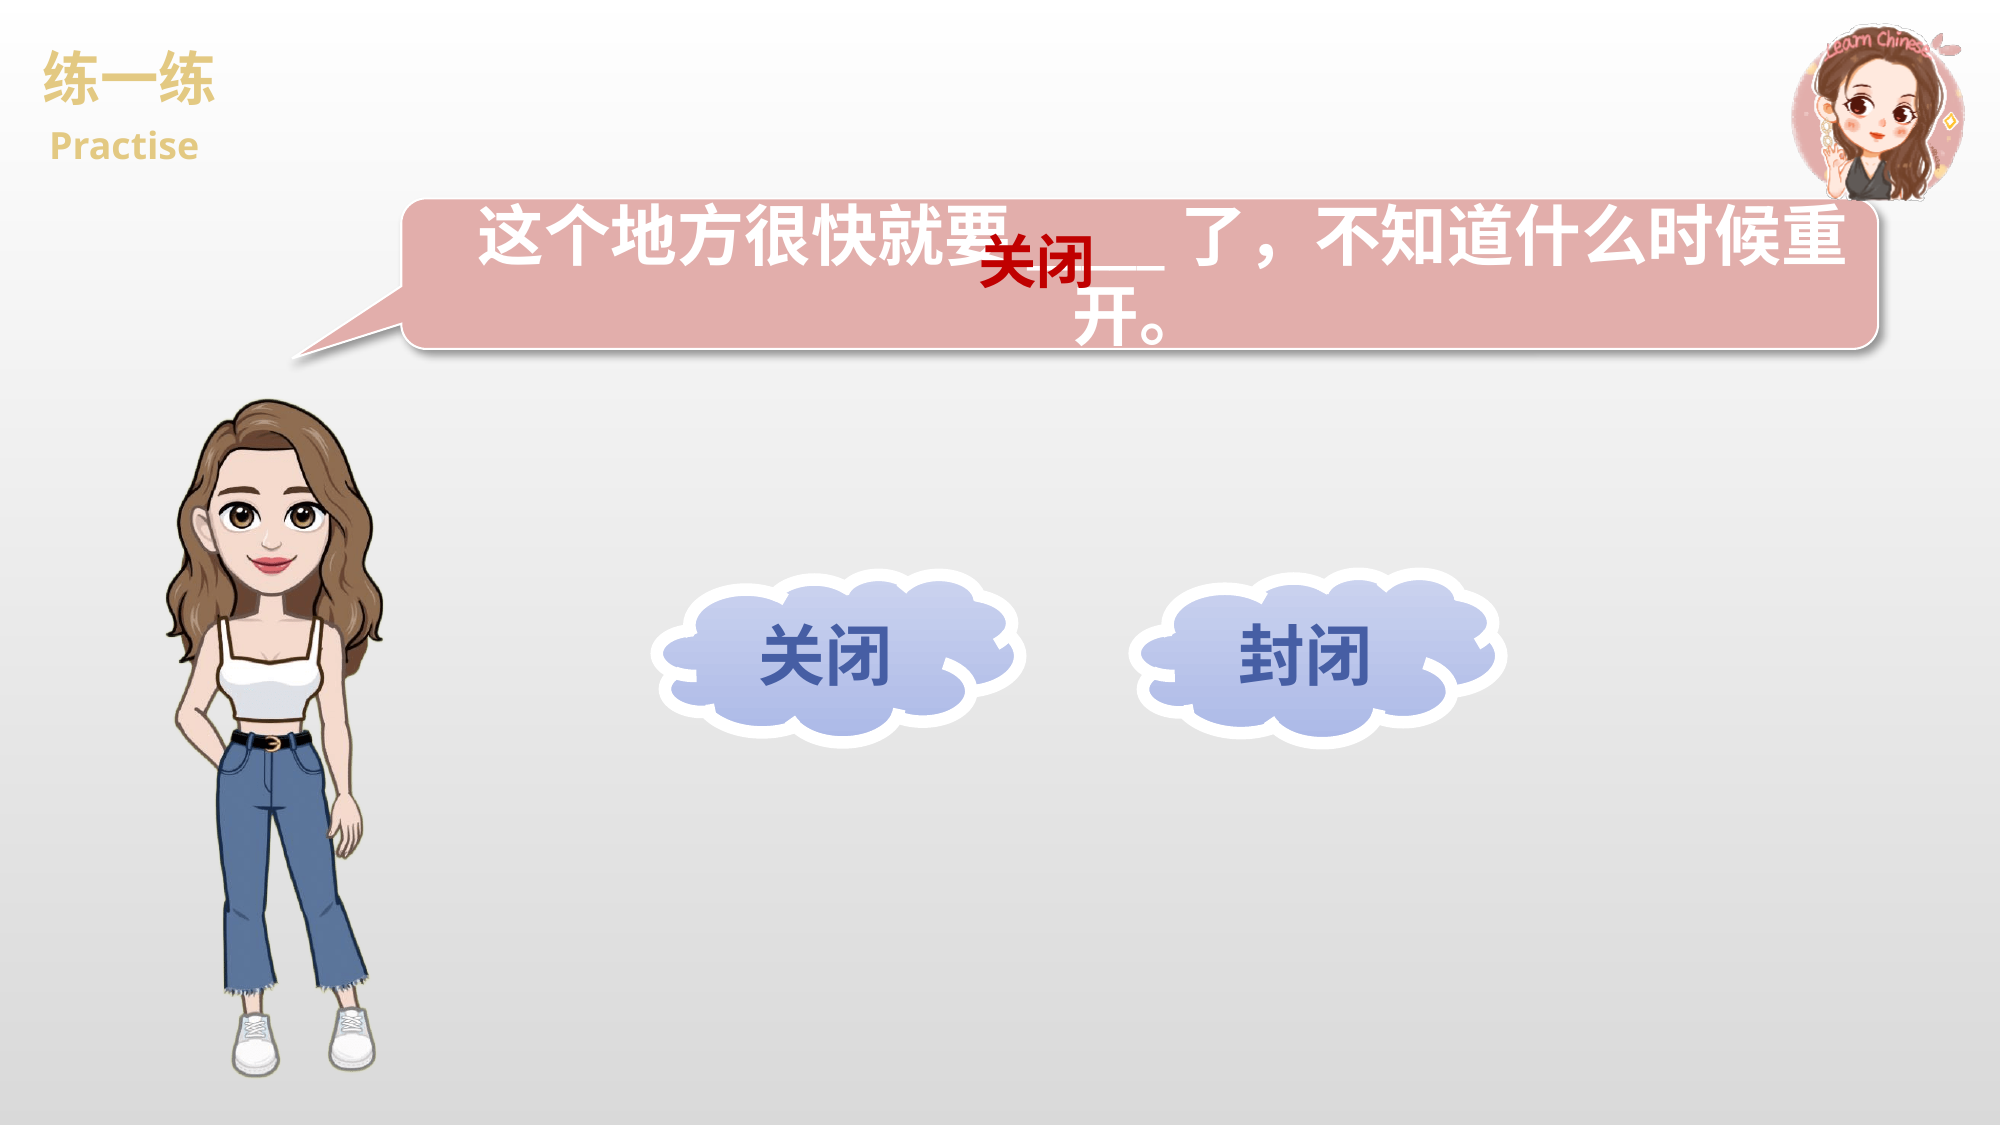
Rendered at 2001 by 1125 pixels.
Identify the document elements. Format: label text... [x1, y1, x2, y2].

text_box 练一练 [27, 35, 233, 120]
text_box 关闭 [655, 573, 1022, 745]
text_box 这个地方很快就要_____了，不知道什么时候重开。 [373, 197, 1880, 350]
text_box 封闭 [1133, 572, 1503, 745]
picture [0, 303, 548, 1125]
text_box 关闭 [908, 218, 1165, 303]
picture [1758, 0, 1998, 240]
text_box Practise [34, 115, 215, 175]
